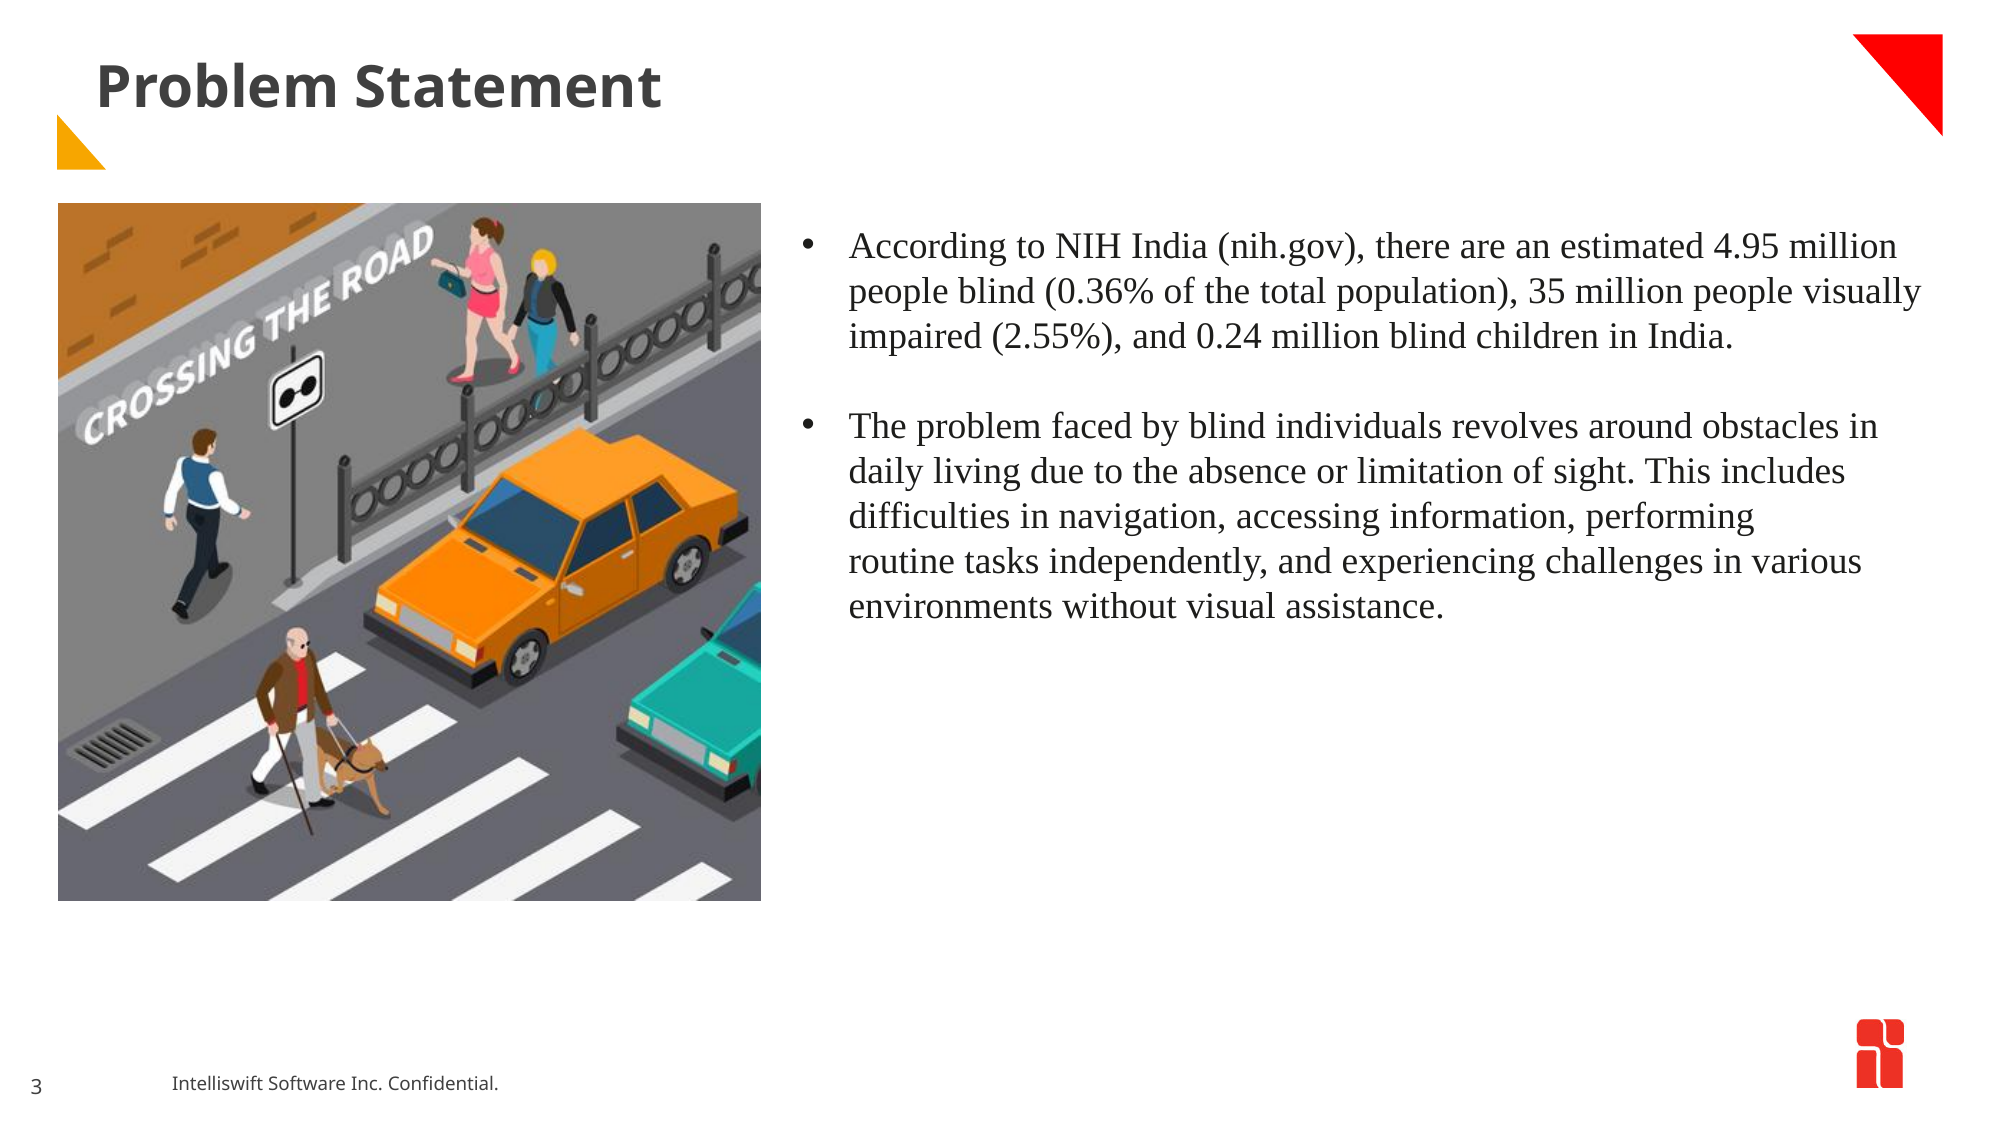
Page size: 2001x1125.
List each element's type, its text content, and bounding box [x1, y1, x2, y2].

text_box According to NIH India (nih.gov), there are an estimated 4.95 million people blind (0.36% of the total population), 35 million people visually impaired (2.55%), and 0.24 million blind children in India. ​ The problem faced by blind individuals revolves around obstacles in daily living due to the absence or limitation of sight. This includes difficulties in navigation, accessing information, performing routine tasks independently, and experiencing challenges in various environments without visual assistance. [786, 213, 1947, 634]
title Problem Statement [95, 56, 1898, 121]
picture [1845, 1007, 1915, 1096]
picture [58, 203, 761, 901]
